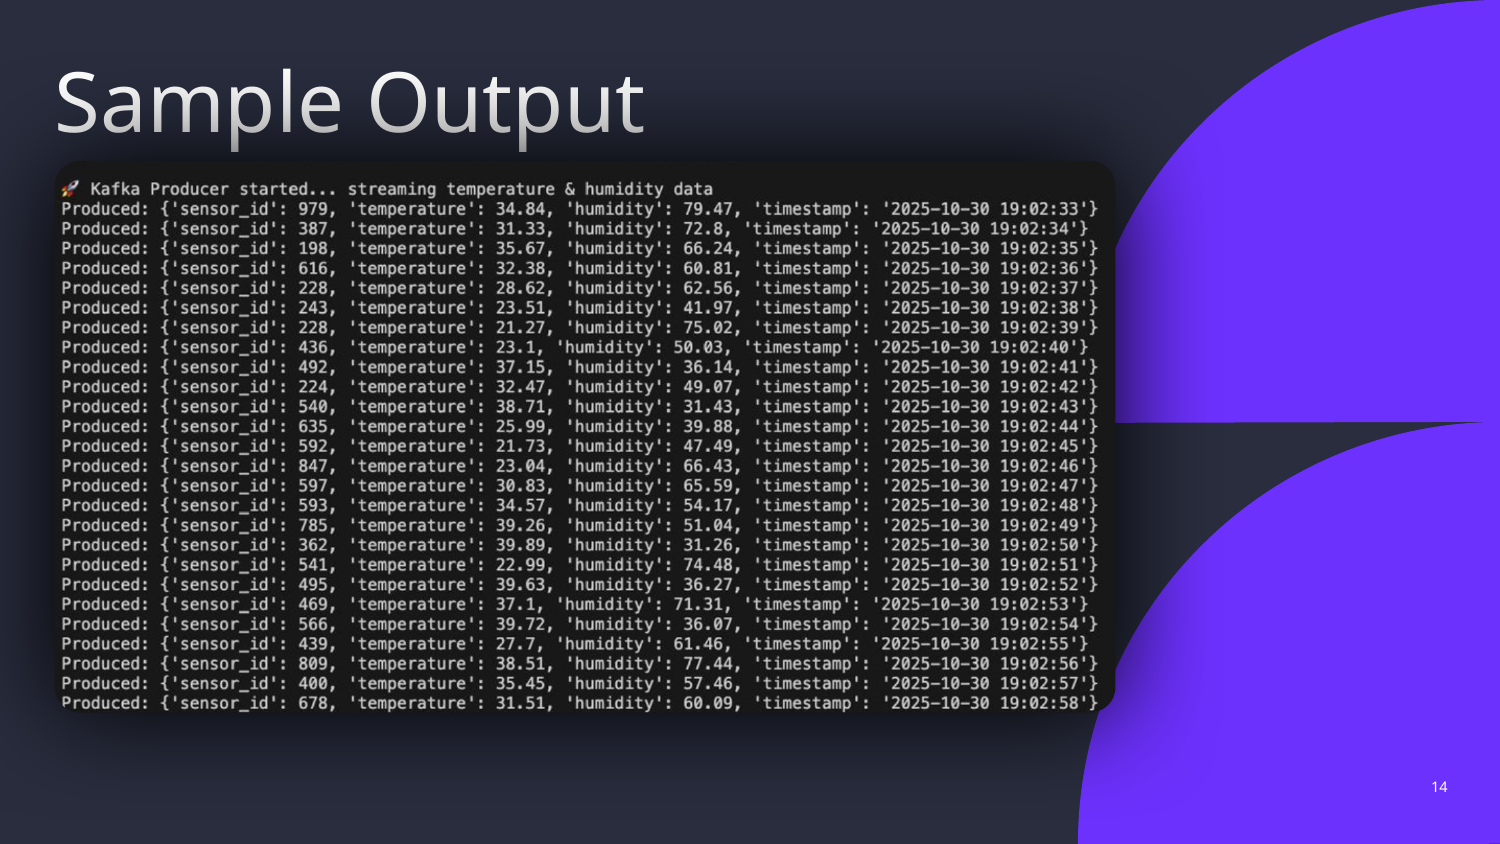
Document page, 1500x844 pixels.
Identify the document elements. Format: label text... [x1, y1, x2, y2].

title Sample Output [54, 42, 978, 84]
picture [54, 160, 1116, 713]
